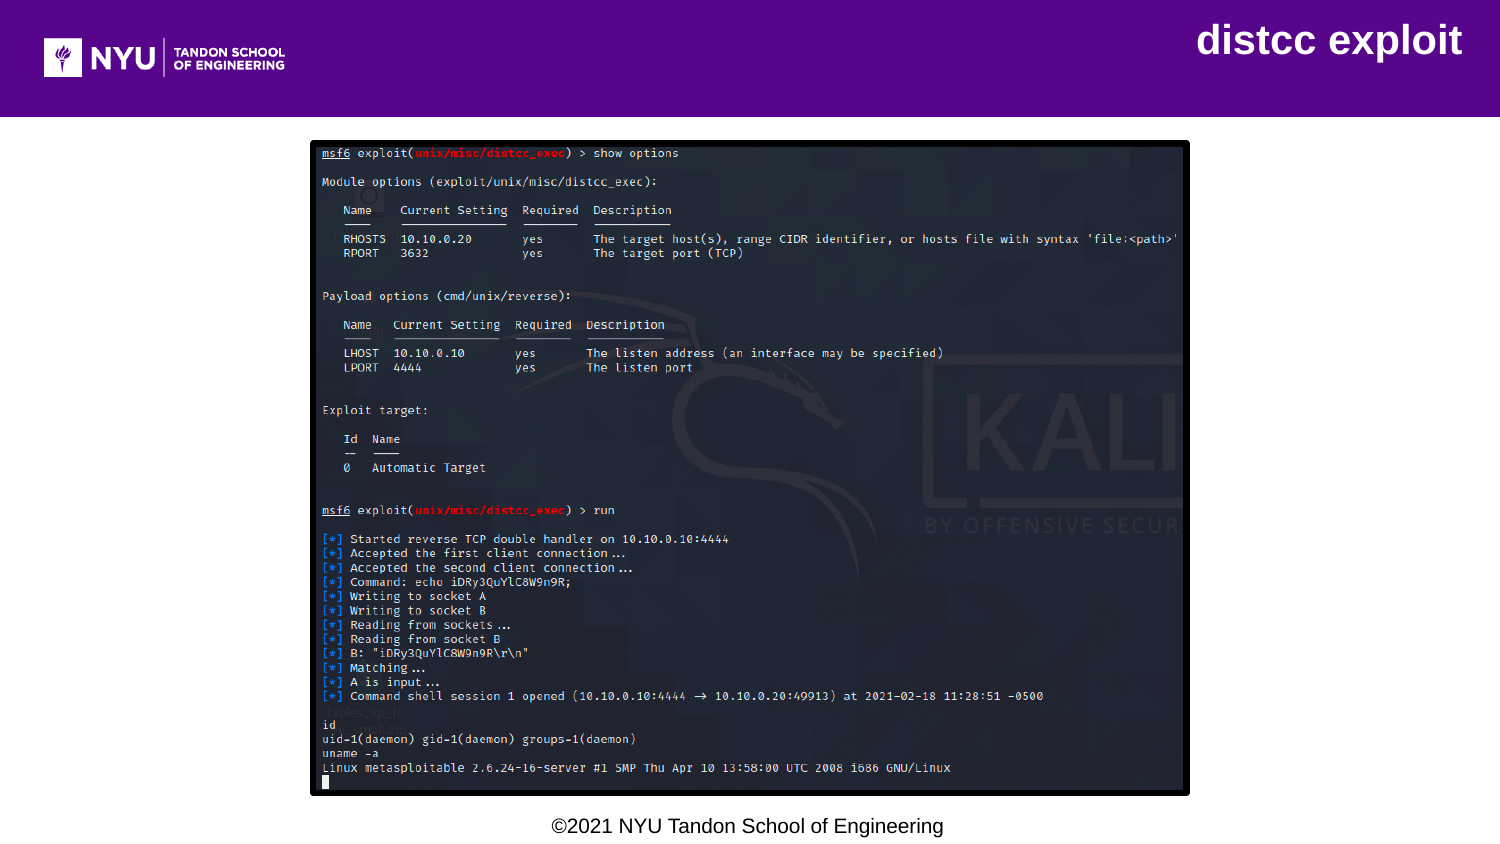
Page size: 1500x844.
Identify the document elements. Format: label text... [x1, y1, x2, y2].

picture [316, 146, 1184, 790]
picture [44, 38, 285, 77]
list distcc exploit [392, 12, 1463, 109]
